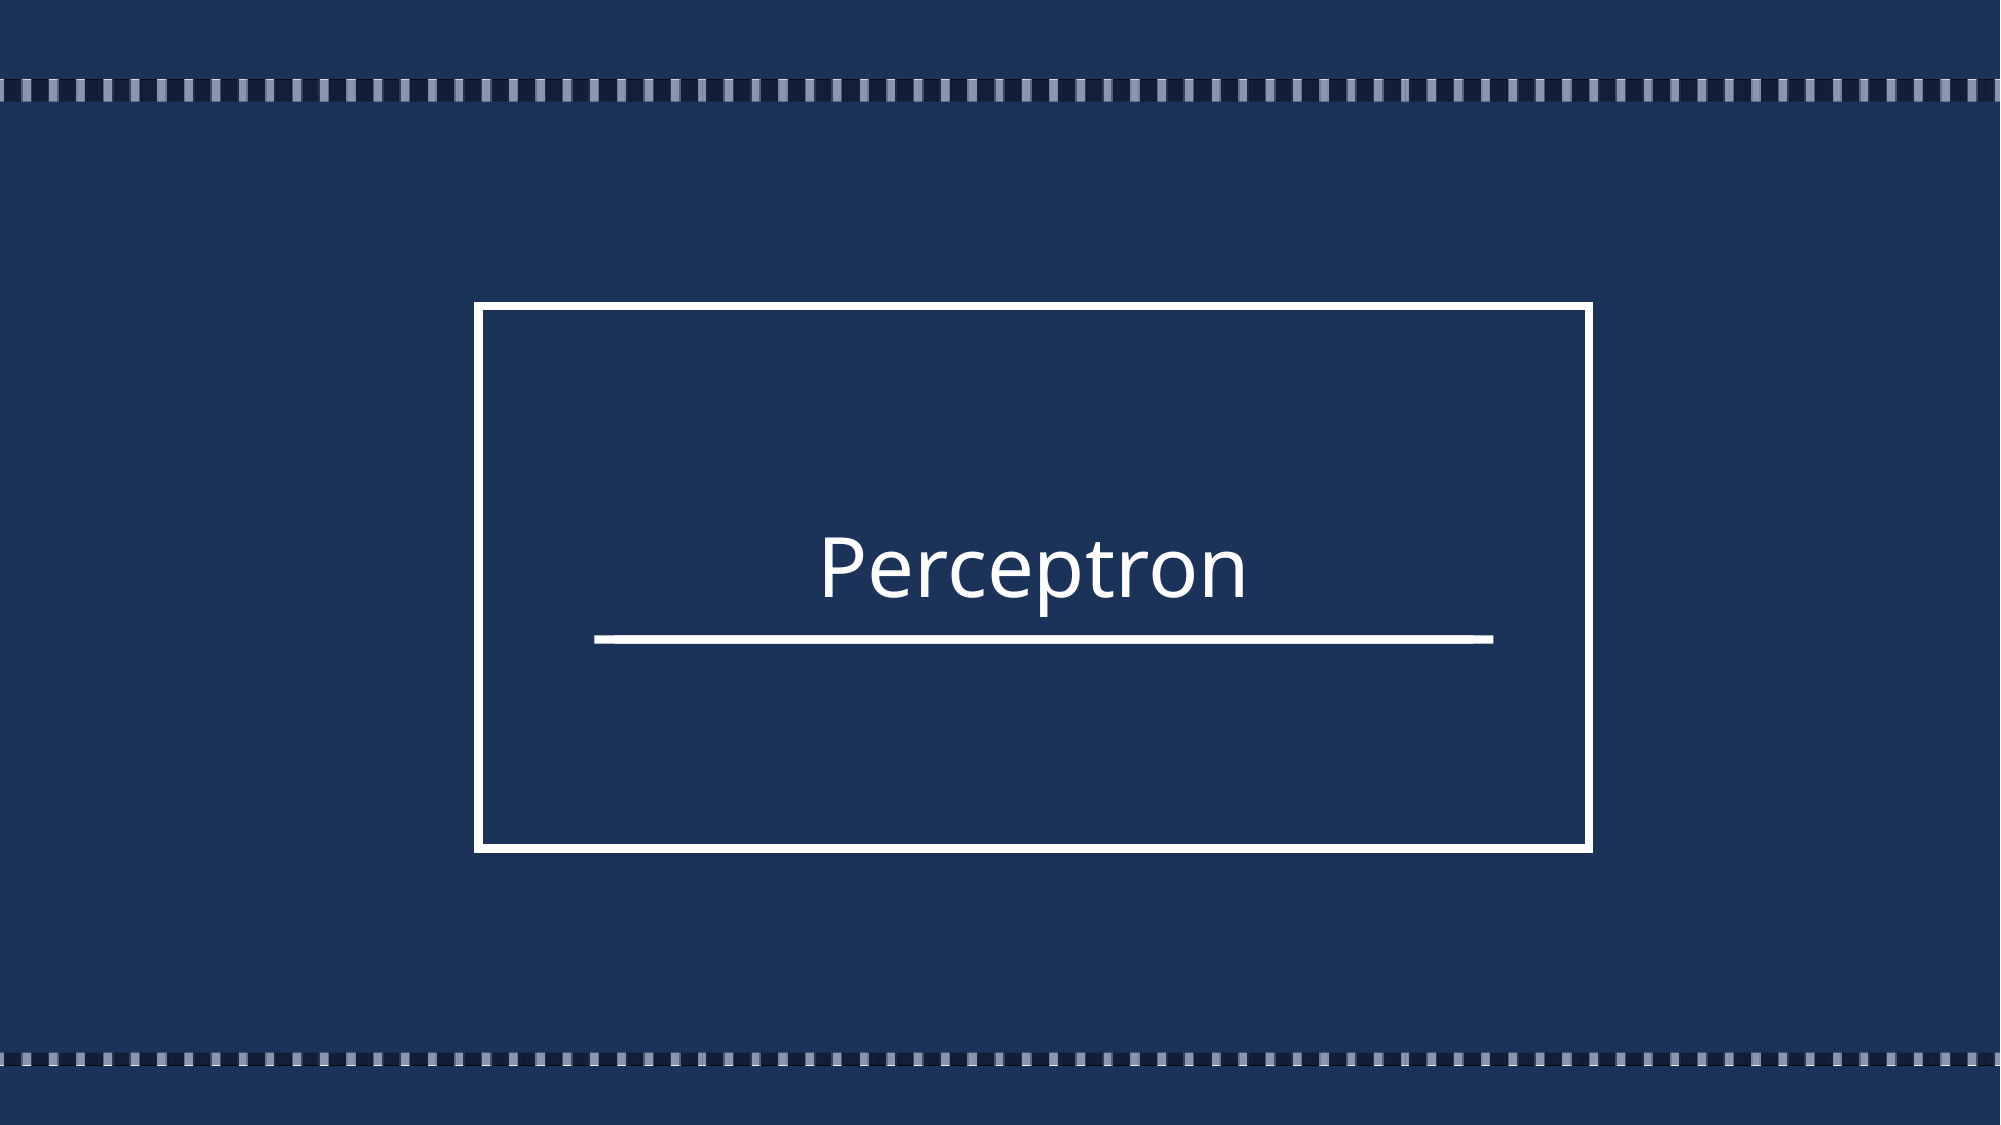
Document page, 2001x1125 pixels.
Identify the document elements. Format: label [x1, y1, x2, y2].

text_box [0, 79, 2000, 1066]
